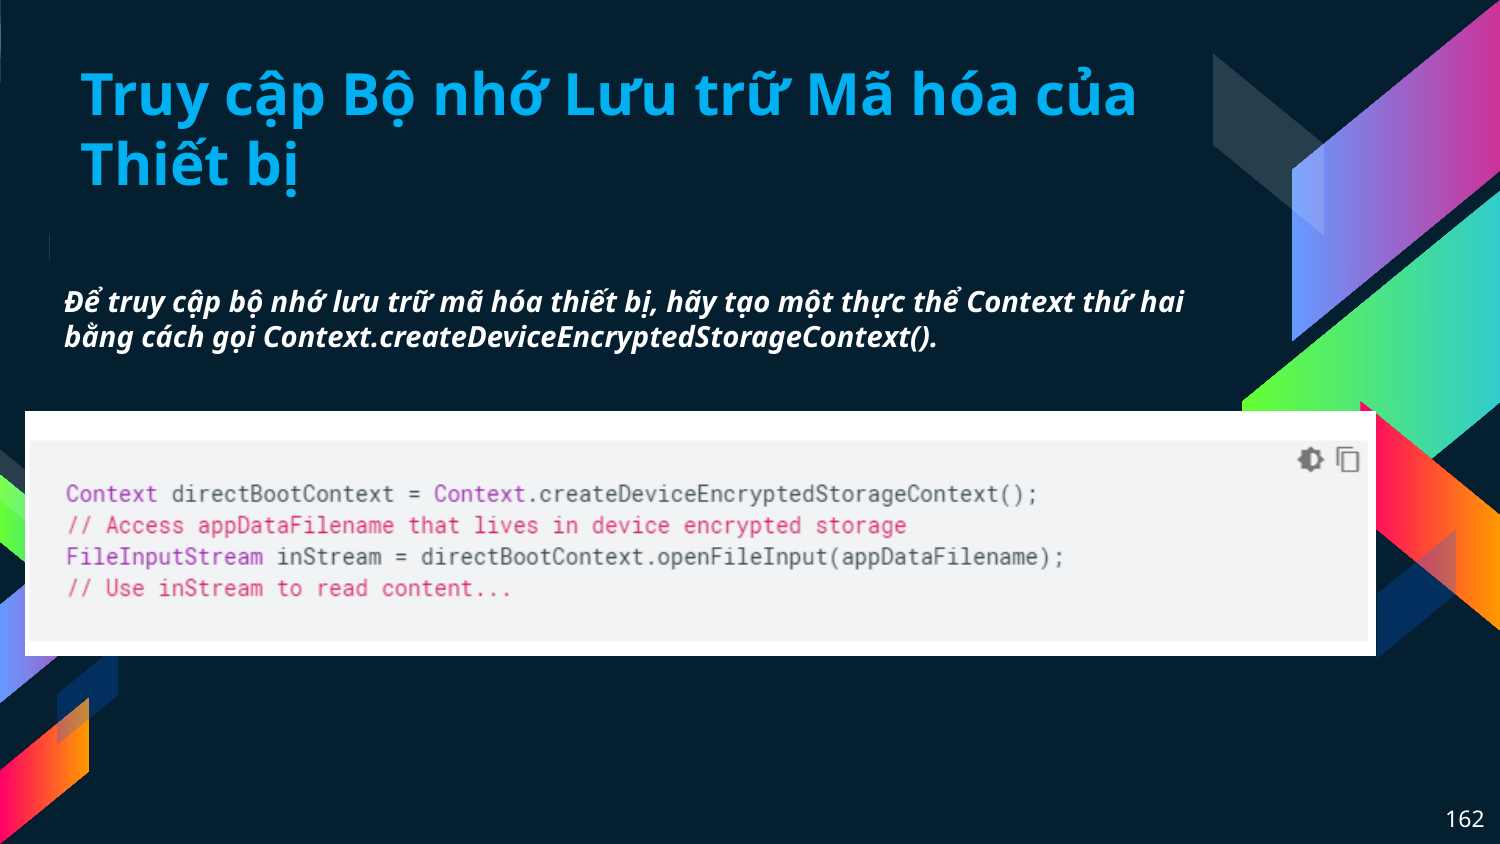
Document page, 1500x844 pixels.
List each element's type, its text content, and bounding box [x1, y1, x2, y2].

title Truy cập Bộ nhớ Lưu trữ Mã hóa của Thiết bị [65, 107, 1291, 212]
slide_number 162 [1403, 789, 1500, 844]
picture [25, 411, 1376, 656]
list Để truy cập bộ nhớ lưu trữ mã hóa thiết bị, hãy tạo một thực thể Context thứ hai bằng cách gọi Context.createDeviceEncryptedStorageContext(). [49, 268, 1243, 409]
